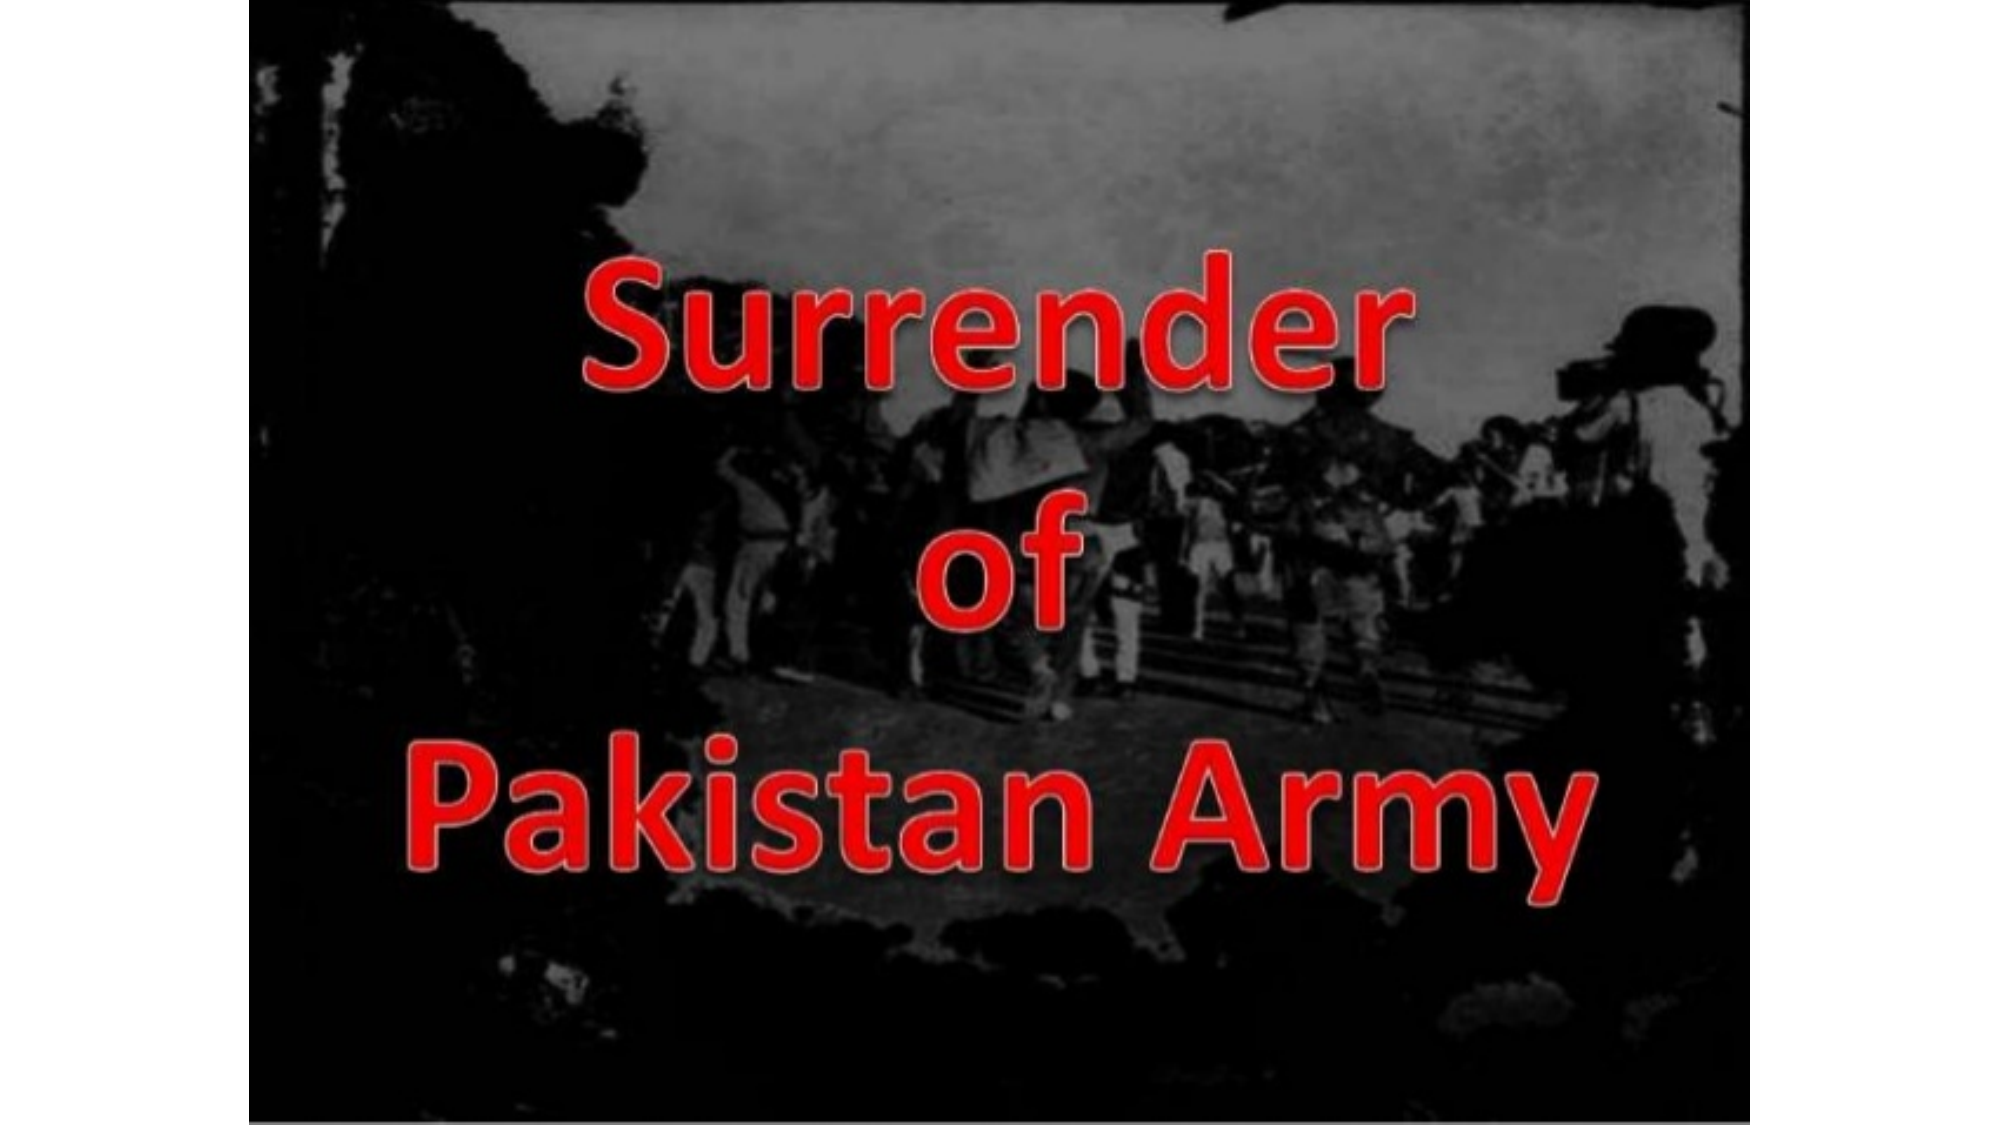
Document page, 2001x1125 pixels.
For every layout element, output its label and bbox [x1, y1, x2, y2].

list [249, 0, 1751, 1125]
